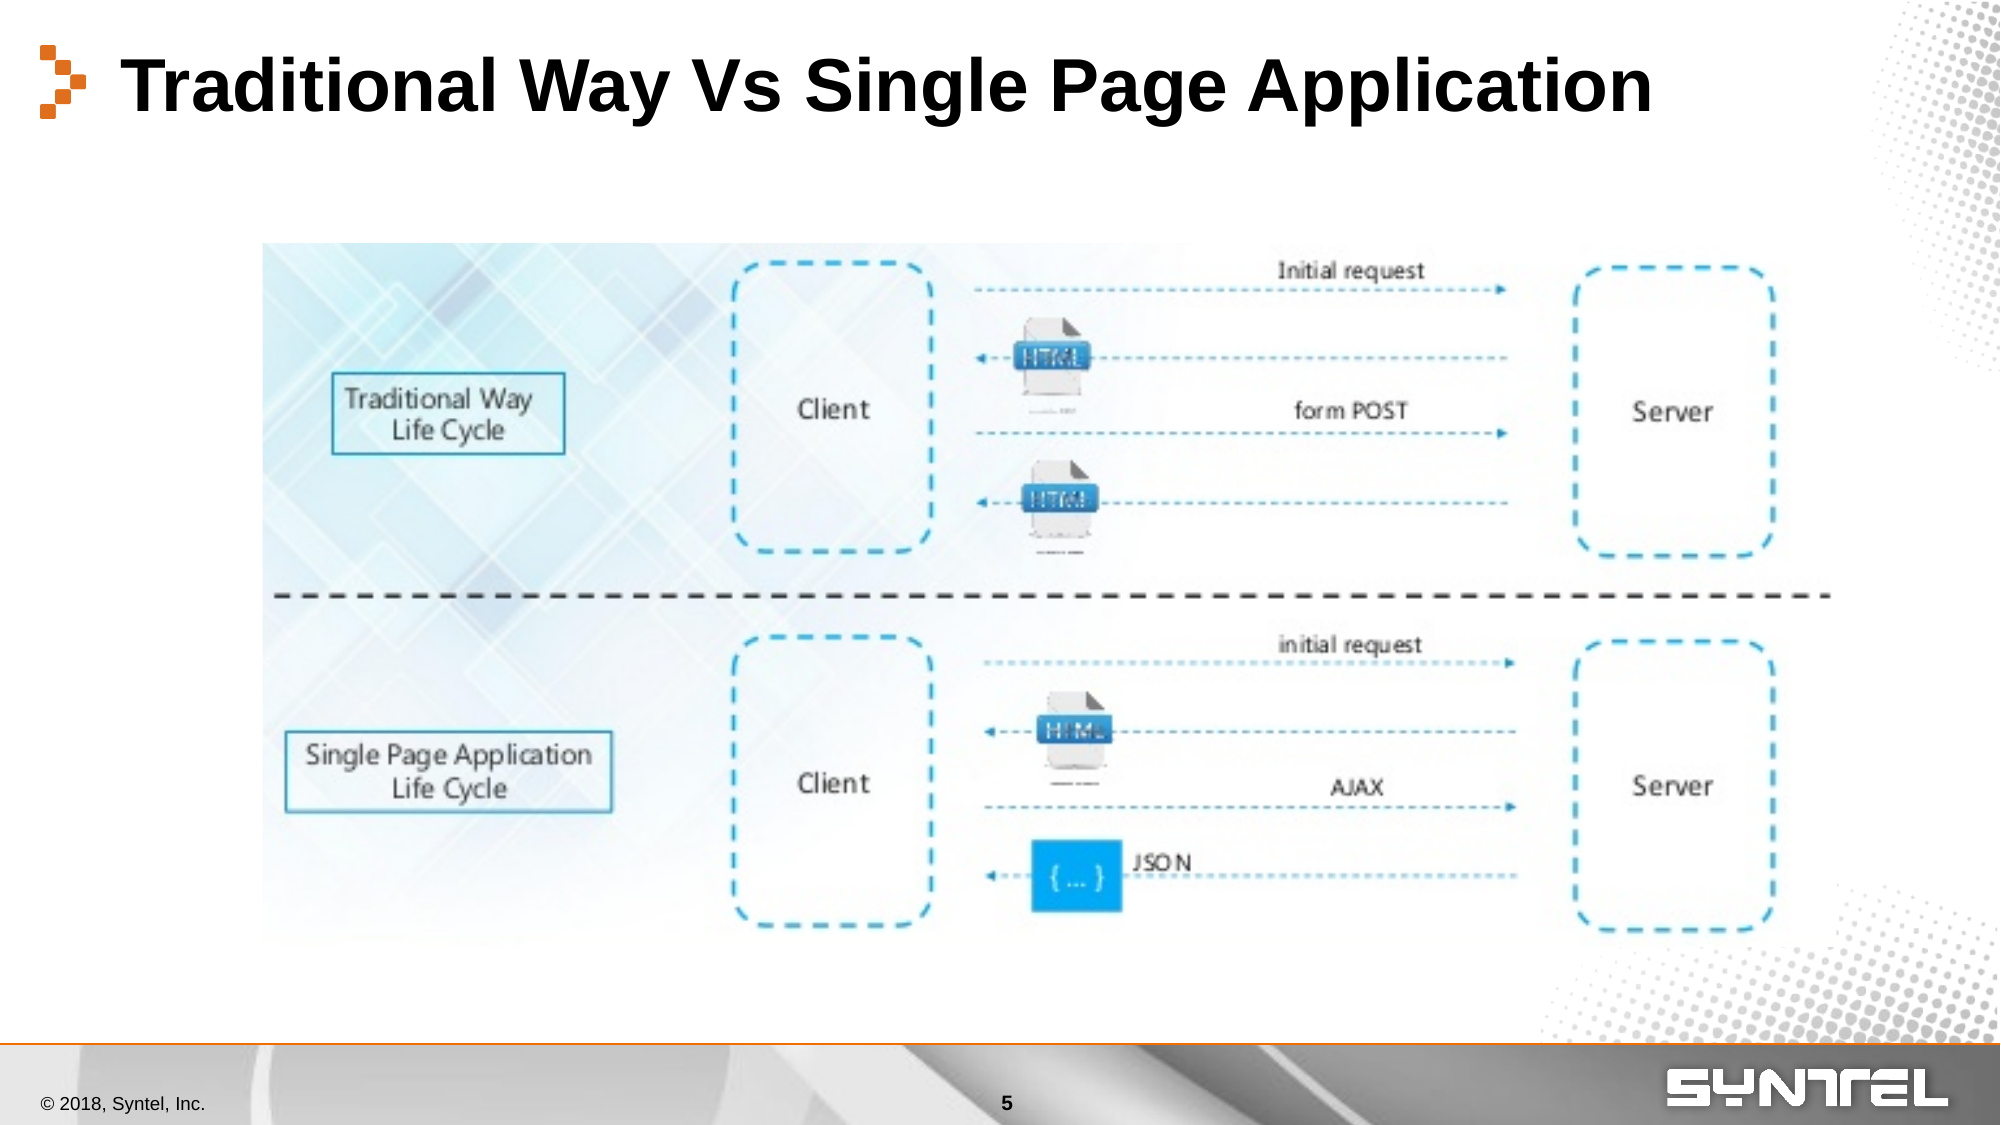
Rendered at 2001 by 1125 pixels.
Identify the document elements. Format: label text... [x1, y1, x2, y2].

picture [262, 243, 1837, 947]
list Traditional Way Vs Single Page Application [120, 28, 1949, 135]
picture [40, 45, 86, 119]
picture [1667, 1069, 1949, 1112]
